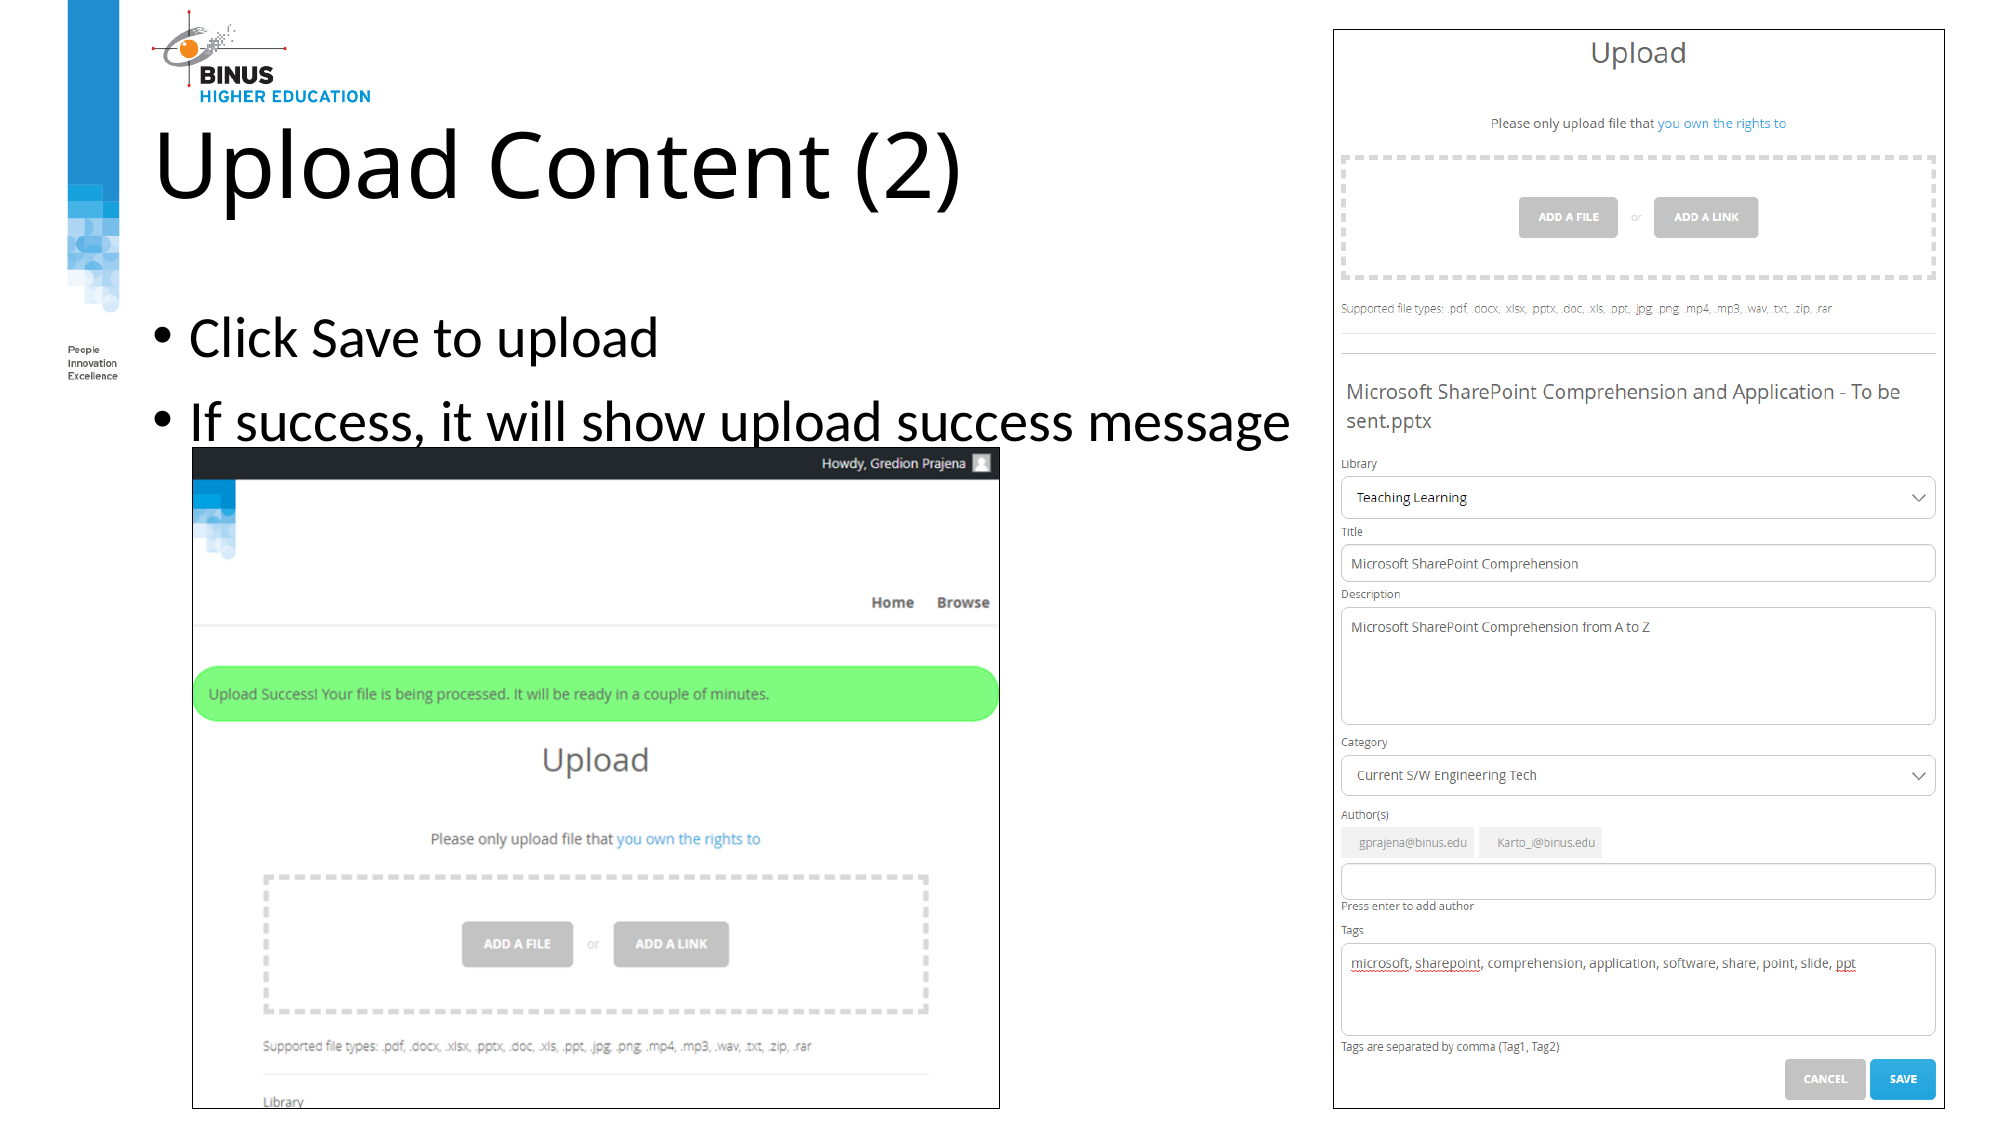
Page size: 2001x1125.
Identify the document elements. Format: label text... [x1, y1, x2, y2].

picture [151, 10, 371, 59]
picture [192, 447, 1000, 1109]
picture [0, 0, 128, 1121]
list Click Save to upload If success, it will show upload success message [137, 299, 1333, 1014]
title Upload Content (2) [137, 59, 1333, 278]
picture [1333, 29, 1945, 1109]
